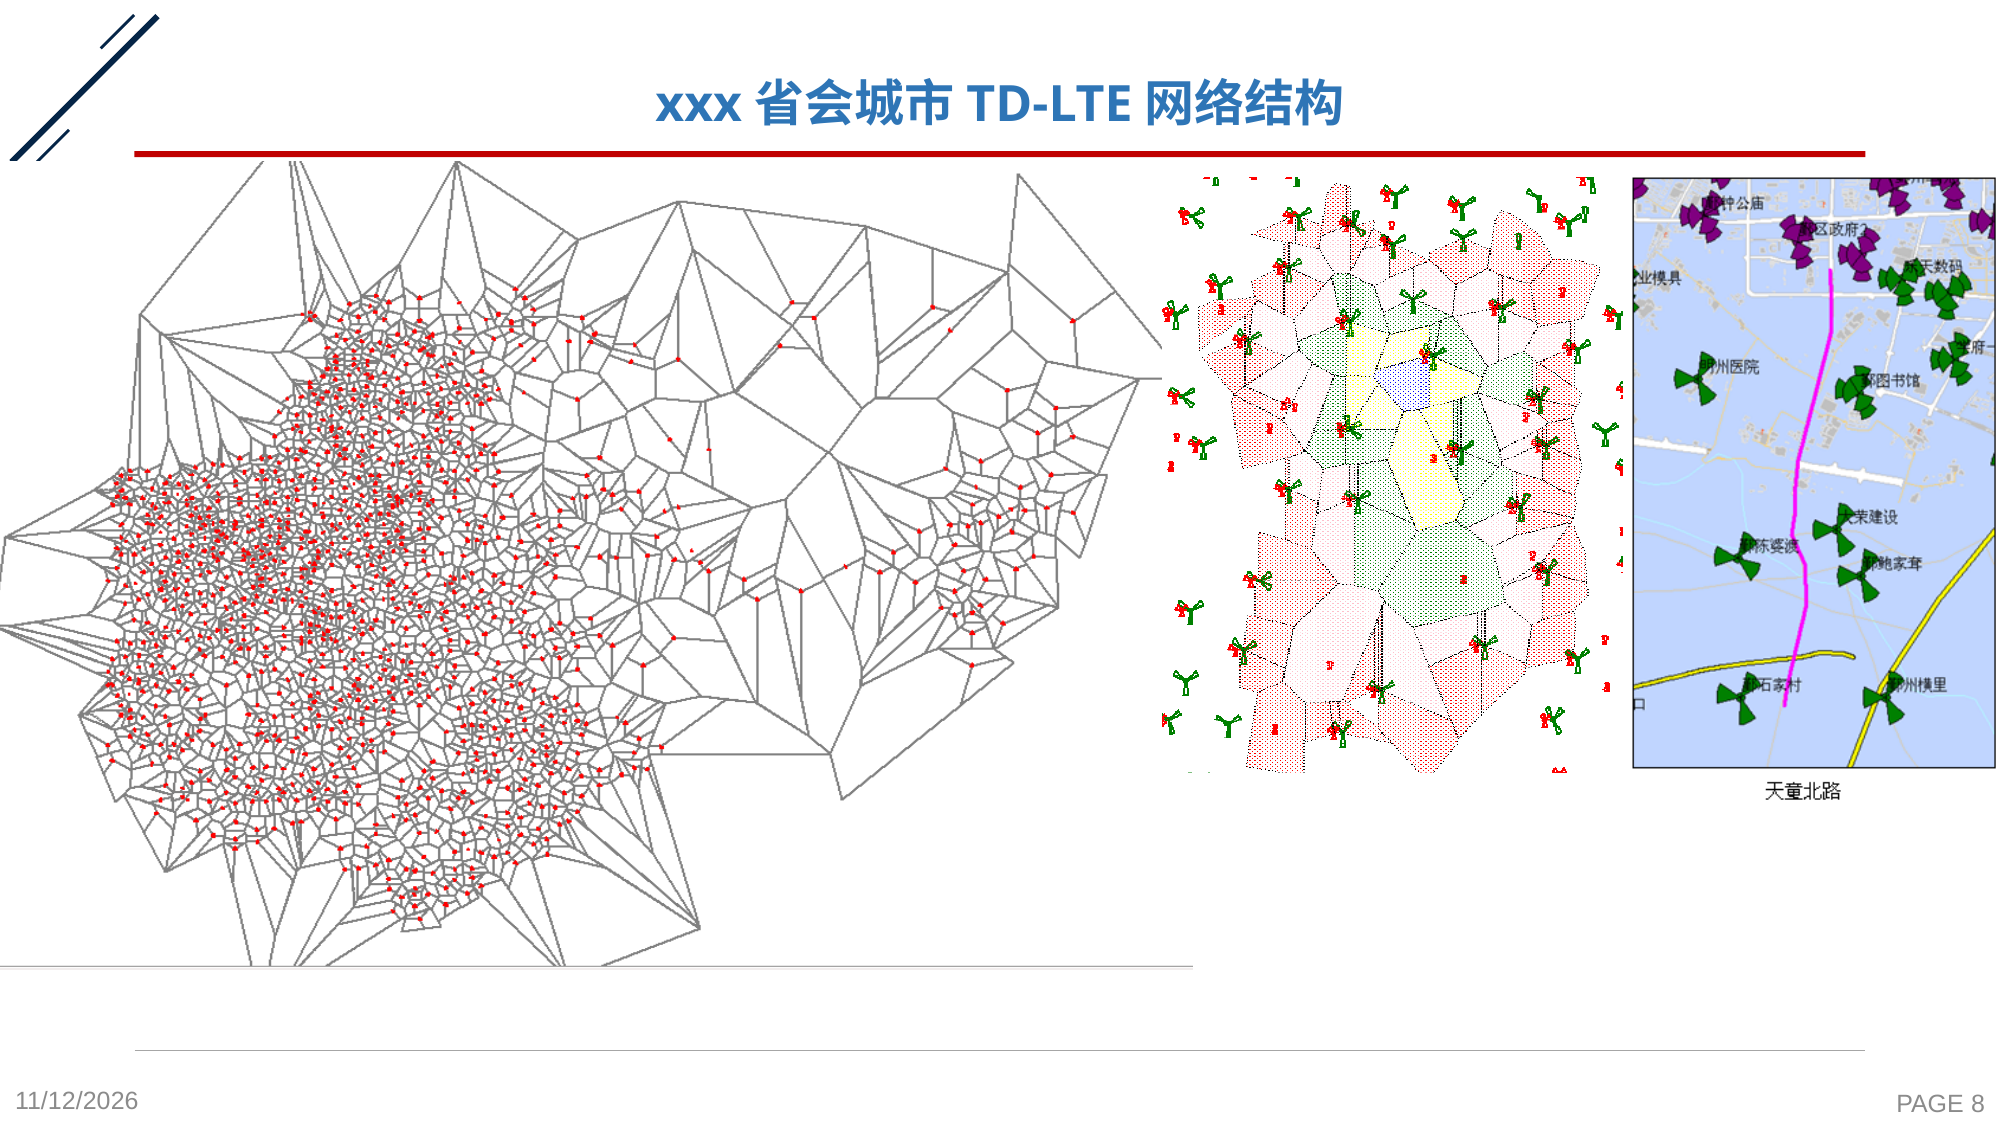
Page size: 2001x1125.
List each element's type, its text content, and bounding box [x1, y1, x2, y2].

title xxx省会城市TD-LTE网络结构 [134, 59, 1866, 150]
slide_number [0, 1073, 178, 1125]
picture [0, 161, 1623, 971]
slide_number PAGE 8 [1783, 1077, 2000, 1125]
picture [1630, 175, 2000, 804]
